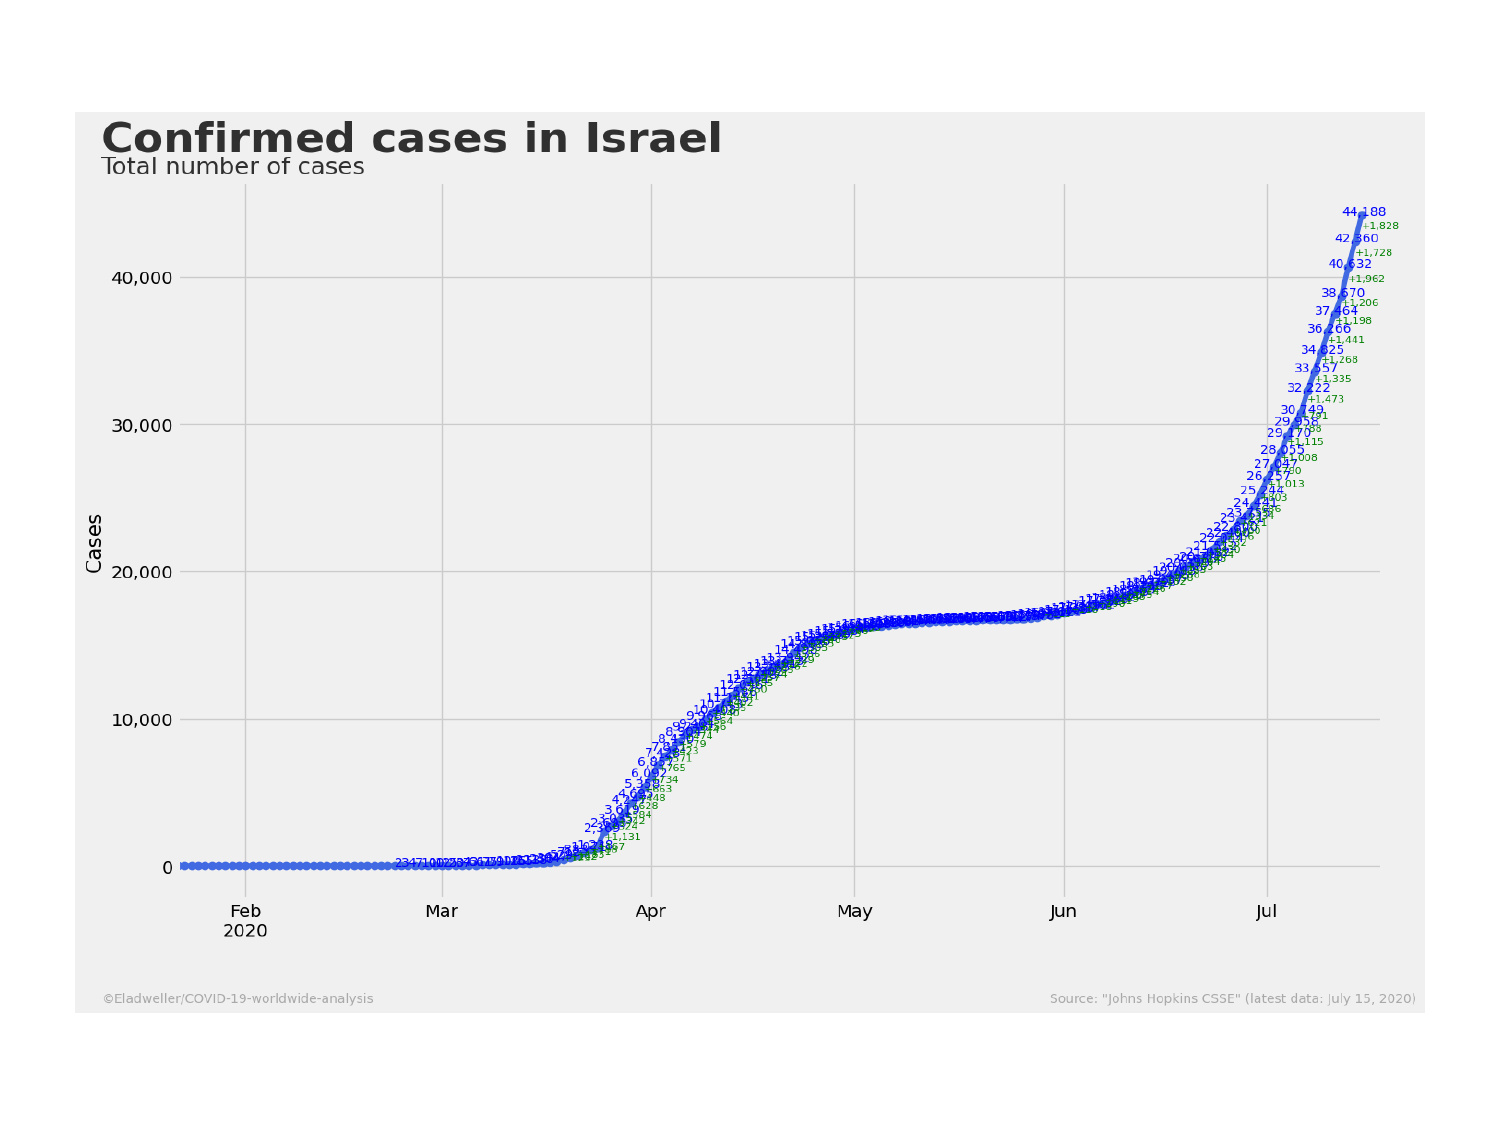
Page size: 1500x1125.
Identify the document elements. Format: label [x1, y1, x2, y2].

picture [74, 112, 1426, 1013]
